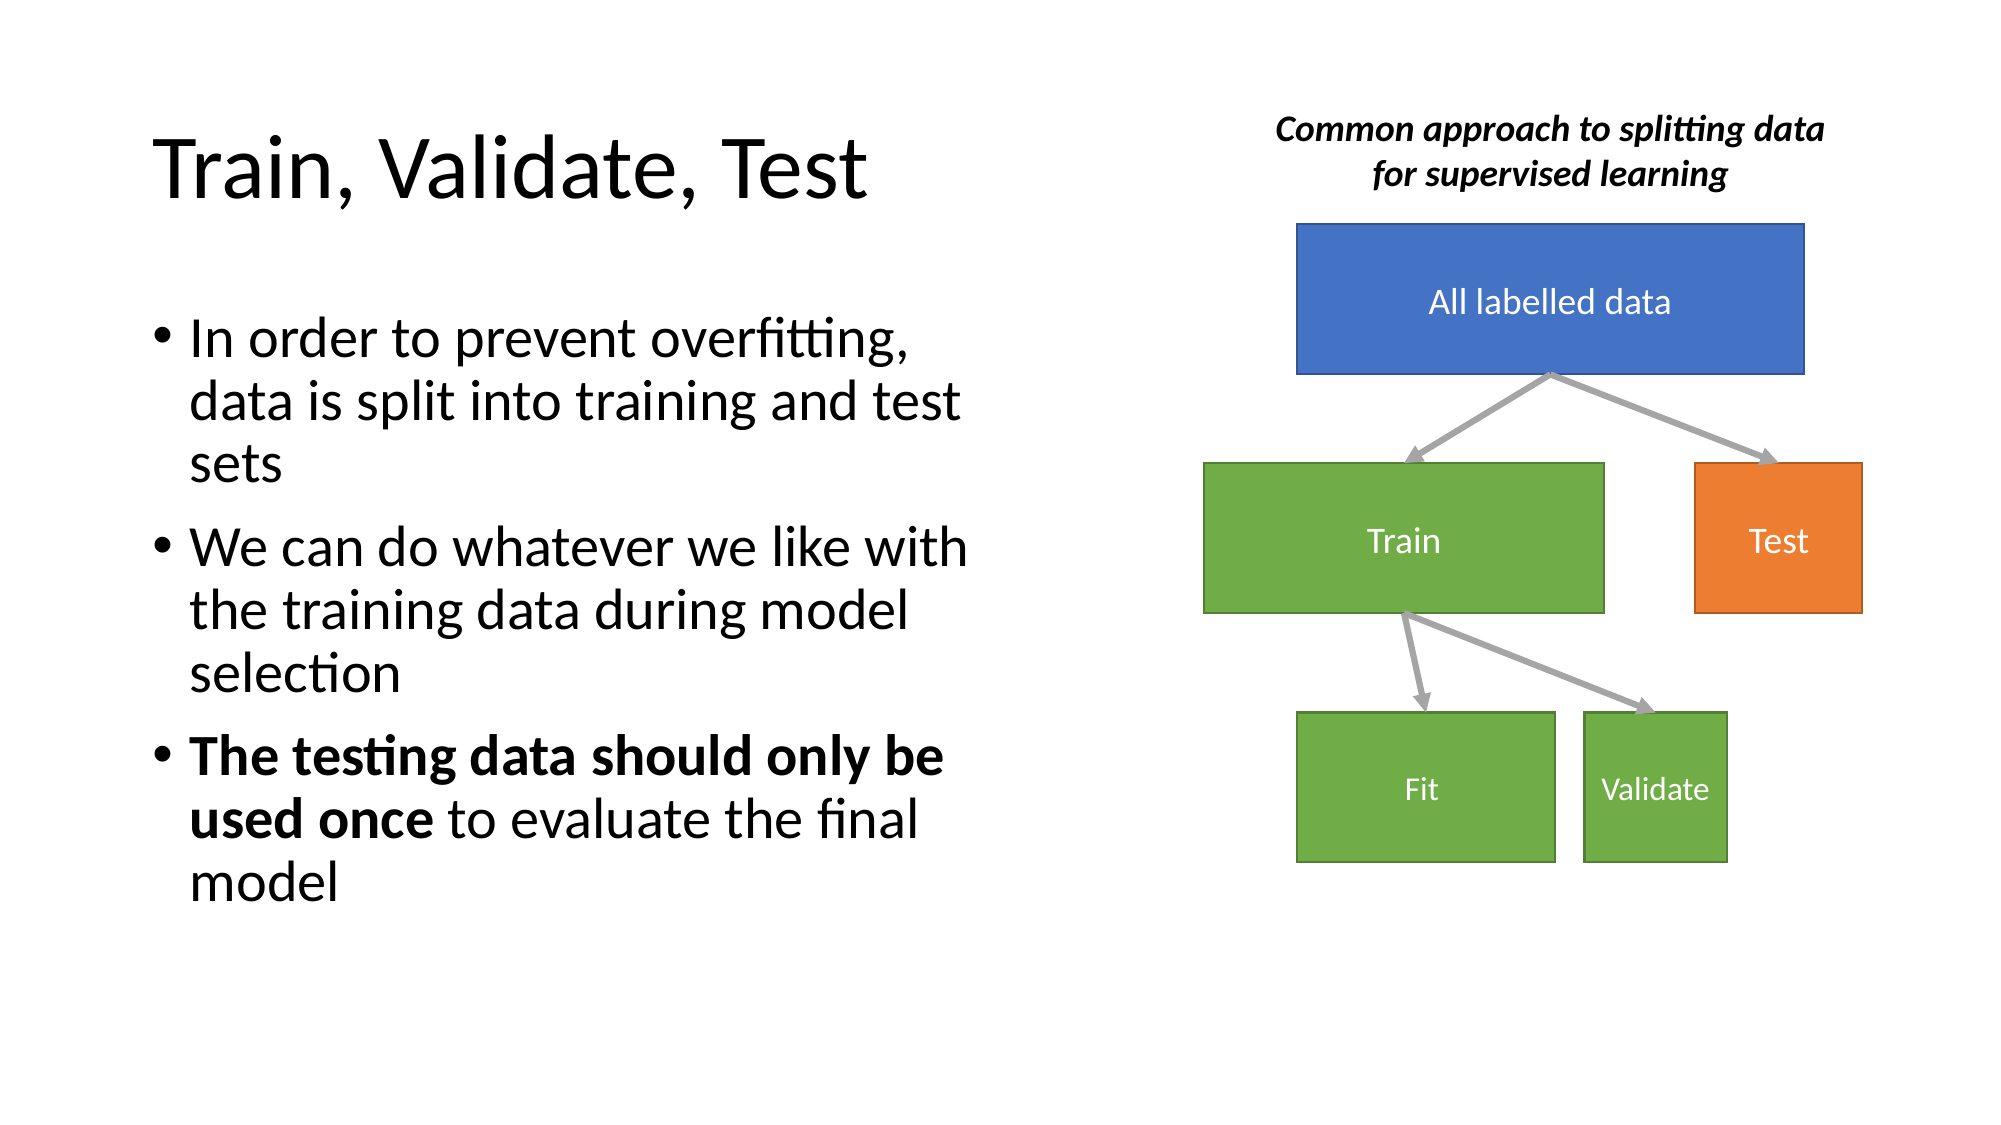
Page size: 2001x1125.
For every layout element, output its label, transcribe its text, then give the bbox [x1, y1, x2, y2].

text_box All labelled data [1296, 223, 1805, 375]
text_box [1404, 613, 1656, 713]
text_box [1550, 374, 1779, 464]
text_box Test [1694, 462, 1863, 614]
text_box Common approach to splitting data for supervised learning [1239, 96, 1863, 202]
text_box Train [1203, 462, 1605, 614]
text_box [1404, 374, 1550, 464]
text_box Fit [1296, 711, 1556, 863]
list In order to prevent overfitting, data is split into training and test sets We can do whatever we like with the training data during model selection The testing data should only be used once to evaluate the final model [137, 299, 1037, 1014]
text_box Validate [1583, 711, 1728, 863]
title Train, Validate, Test [137, 59, 1176, 278]
